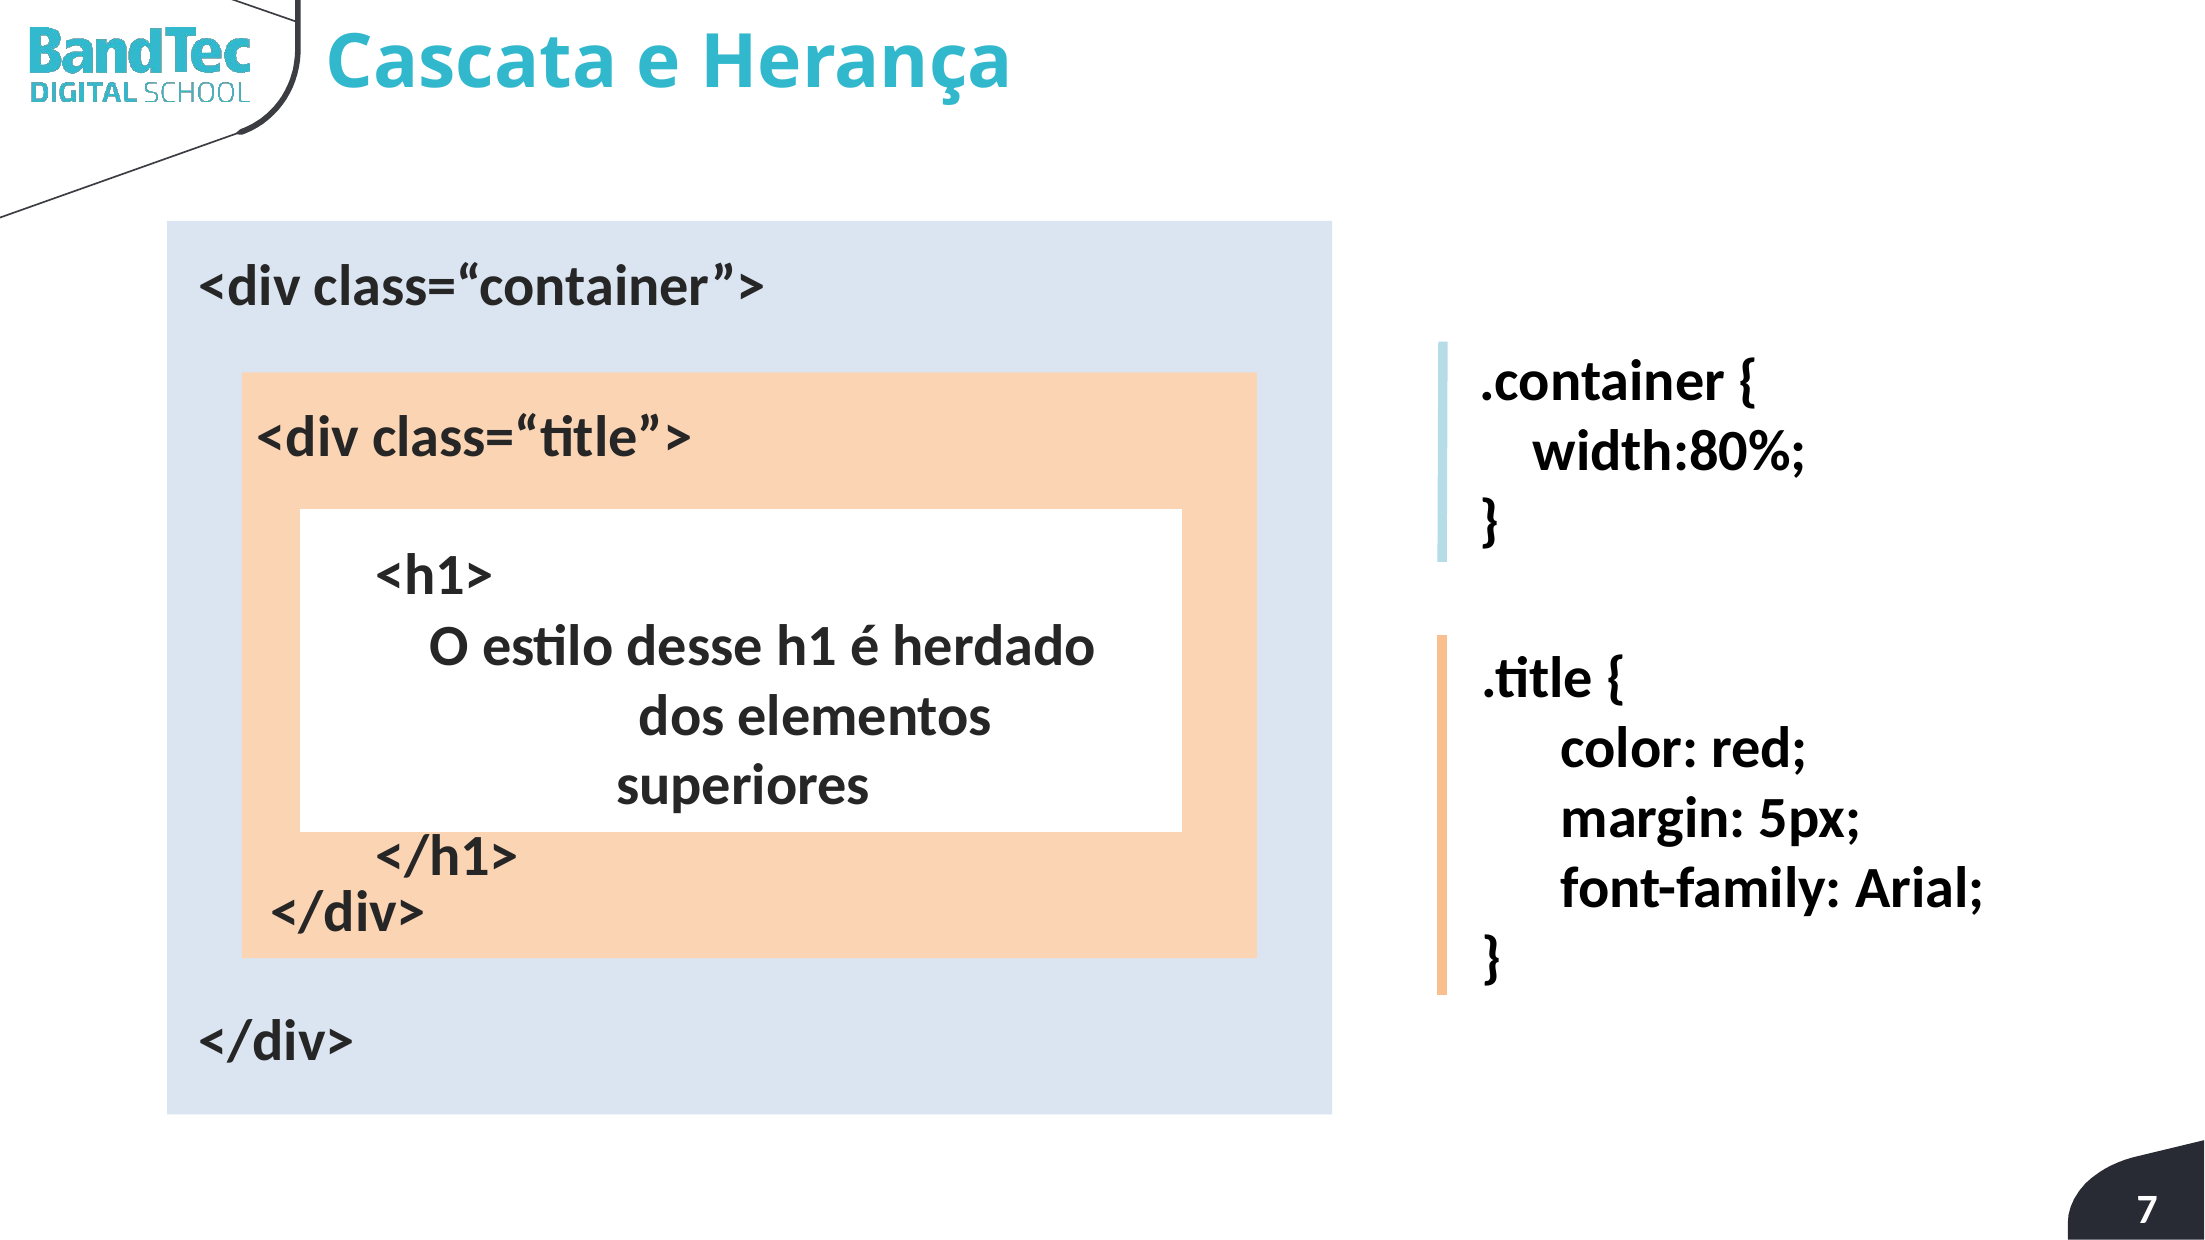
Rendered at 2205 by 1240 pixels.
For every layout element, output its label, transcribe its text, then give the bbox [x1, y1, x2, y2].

text_box 7 [2121, 1173, 2180, 1240]
text_box <div class=“container”> [183, 239, 1236, 326]
text_box [241, 372, 1257, 959]
text_box </div> [183, 994, 1110, 1081]
text_box <div class=“title”> [241, 390, 1169, 477]
text_box </div> [255, 865, 1182, 952]
text_box .title { color: red; margin: 5px; font-family: Arial; } [1466, 631, 2041, 859]
title Cascata e Herança [323, 10, 1565, 104]
text_box .container { width:80%; } [1464, 334, 2053, 562]
picture [29, 27, 250, 110]
text_box [300, 509, 1182, 832]
text_box <h1> O estilo desse h1 é herdado dos elementos superiores </h1> [360, 529, 1139, 830]
text_box [167, 220, 1333, 1115]
